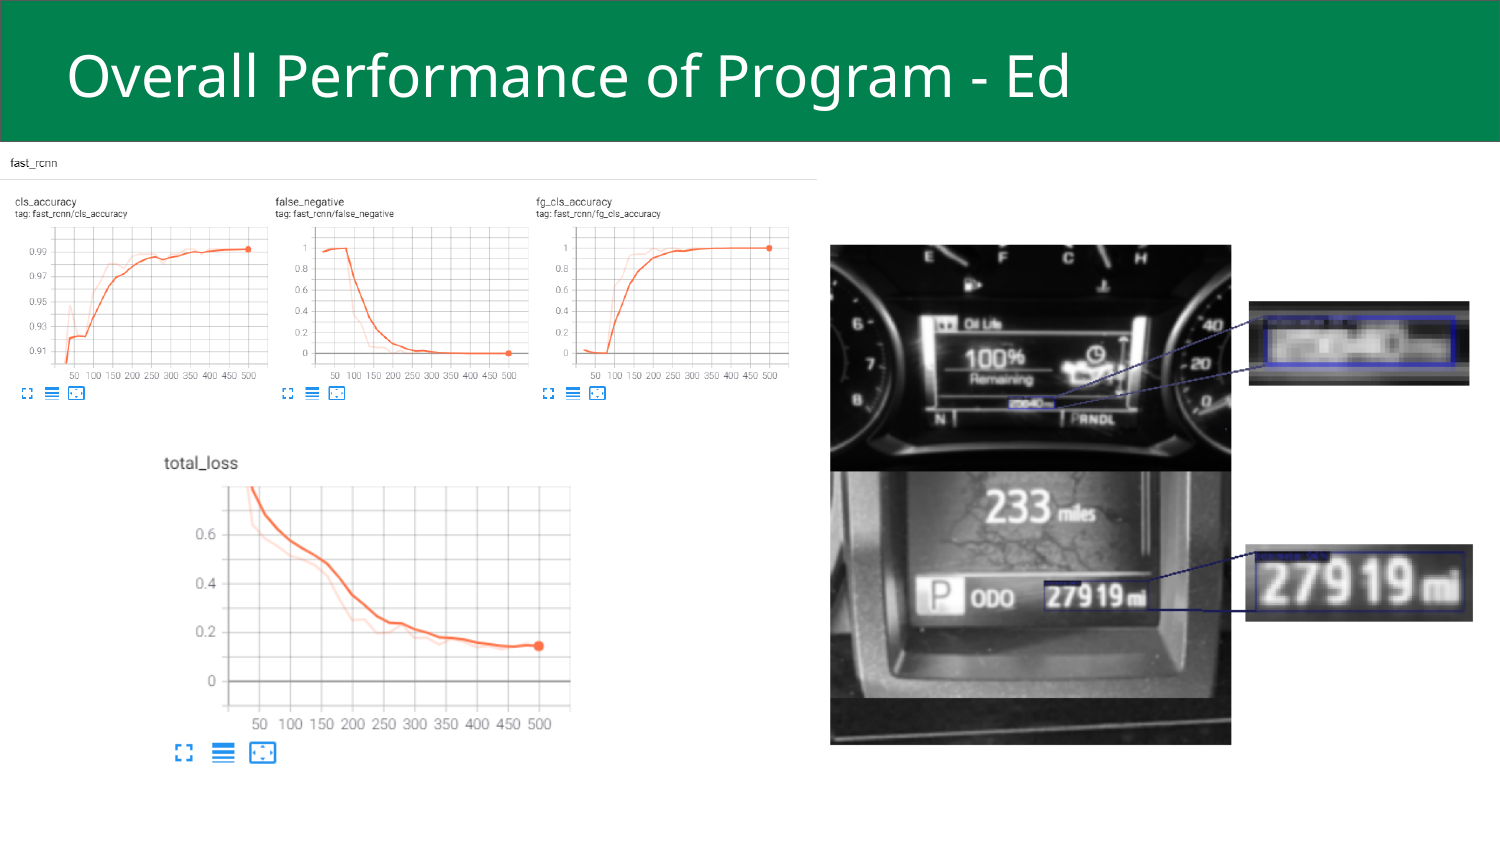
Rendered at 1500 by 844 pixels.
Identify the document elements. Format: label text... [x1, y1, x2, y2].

picture [152, 437, 631, 775]
title Overall Performance of Program - Ed [51, 23, 1449, 118]
picture [0, 145, 1500, 785]
